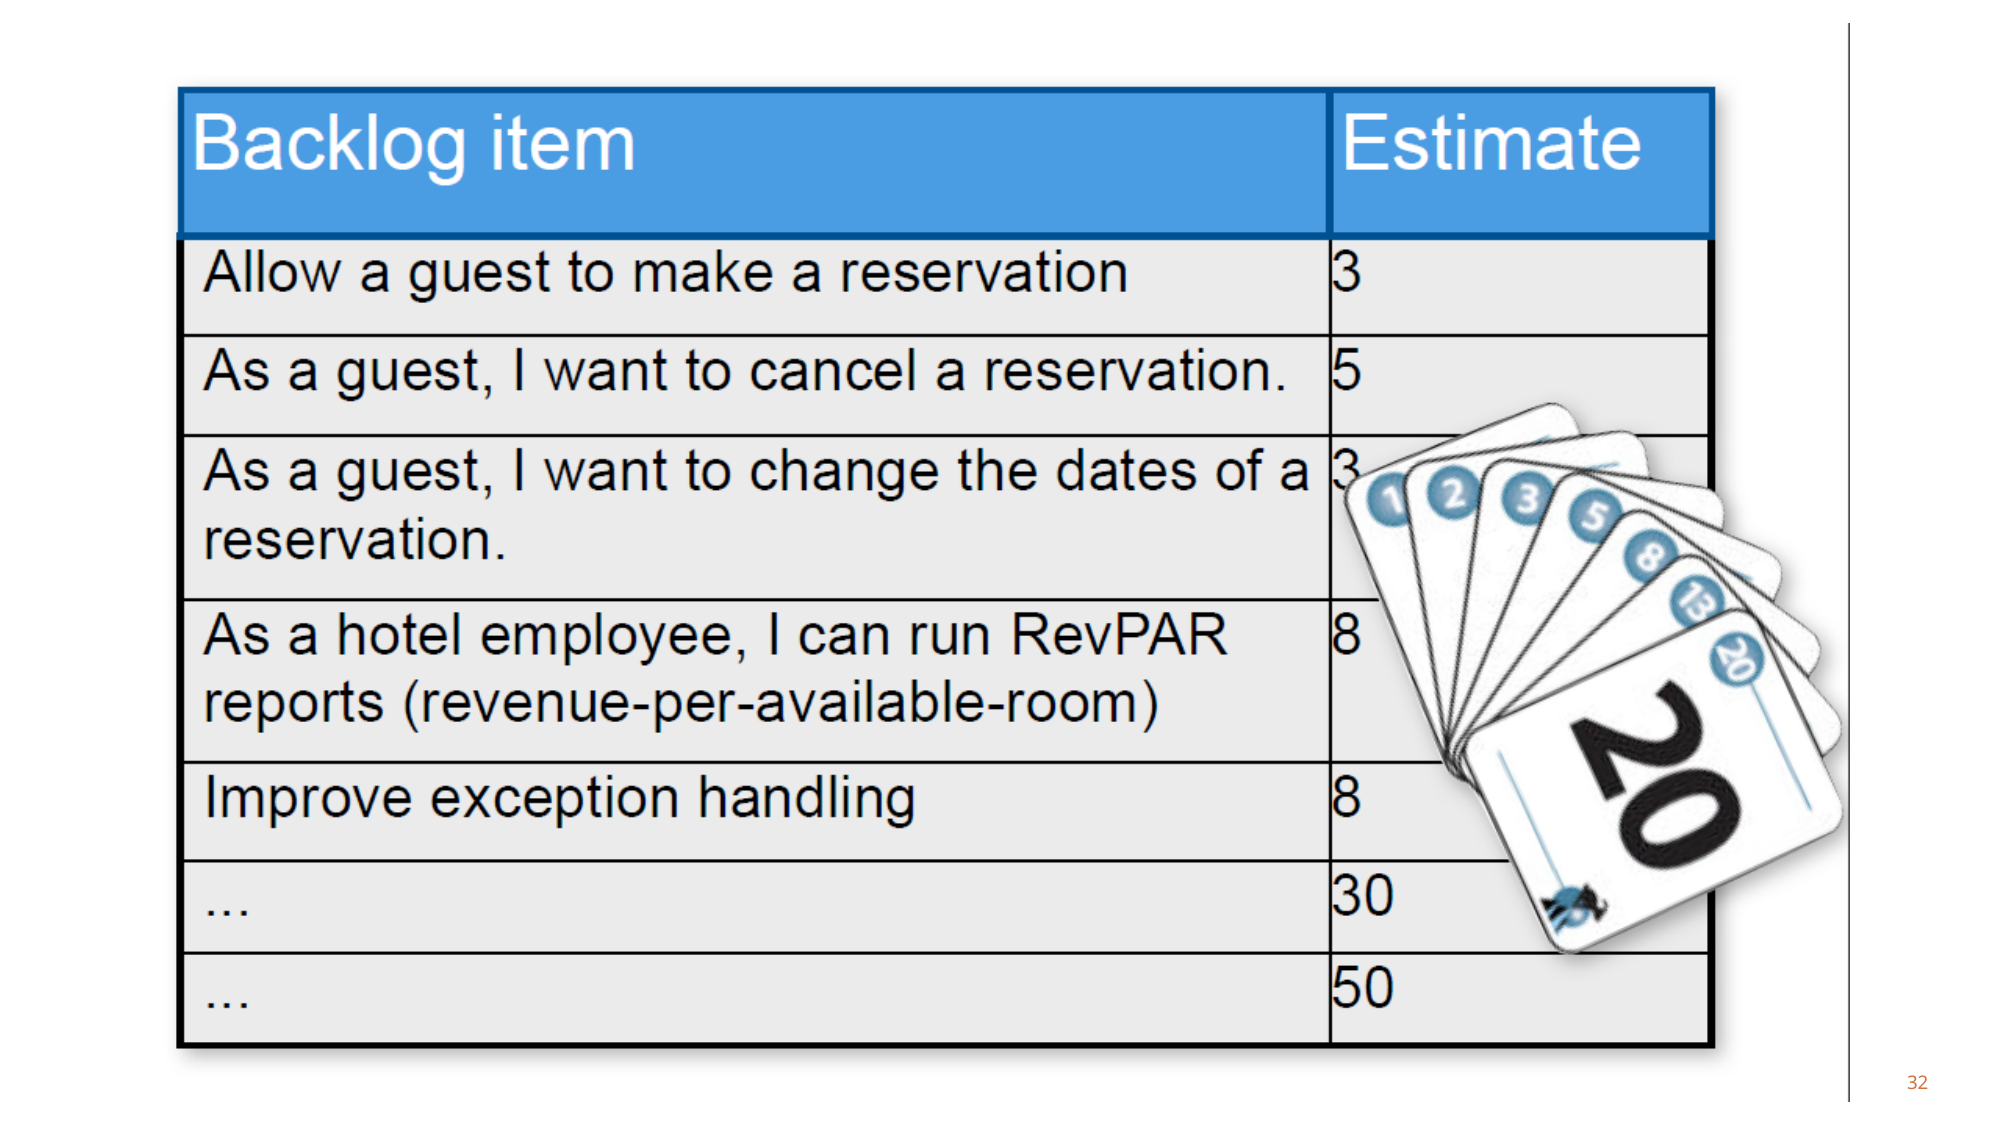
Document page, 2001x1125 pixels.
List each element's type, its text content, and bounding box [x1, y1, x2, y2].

slide_number 32 [1770, 1053, 1944, 1114]
picture [150, 22, 1850, 1102]
